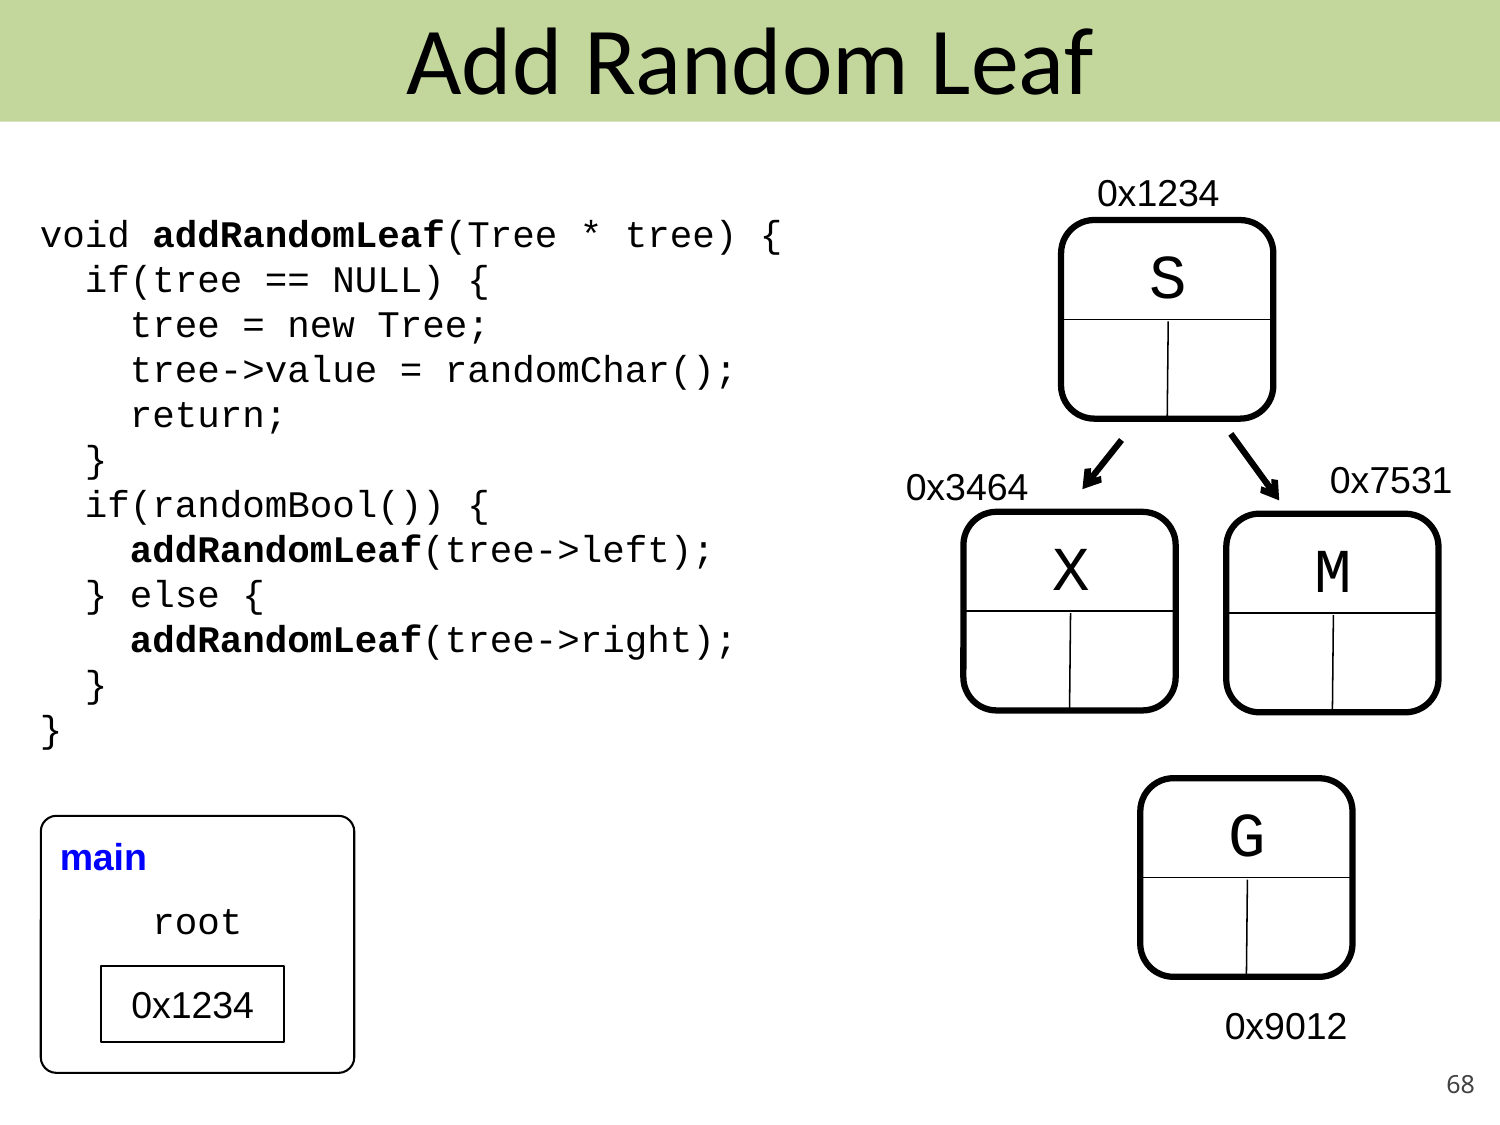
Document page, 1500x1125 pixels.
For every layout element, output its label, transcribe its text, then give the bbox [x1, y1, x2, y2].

text_box void addRandomLeaf(Tree * tree) { if(tree == NULL) { tree = new Tree; tree->value = randomChar(); return; } if(randomBool()) { addRandomLeaf(tree->left); } else { addRandomLeaf(tree->right); } } [25, 202, 798, 758]
text_box [1226, 513, 1439, 612]
text_box M [1300, 522, 1368, 612]
text_box [1061, 230, 1134, 319]
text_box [1082, 439, 1122, 490]
text_box [1140, 778, 1353, 877]
text_box G [1214, 786, 1282, 876]
text_box 0x3464 [875, 447, 1059, 524]
text_box root [42, 889, 353, 950]
text_box [1226, 621, 1327, 713]
text_box [963, 618, 1064, 711]
text_box 0x1234 [101, 965, 285, 1042]
text_box [1252, 882, 1353, 977]
text_box 0x1234 [1066, 153, 1250, 230]
text_box S [1134, 230, 1203, 318]
text_box [1140, 884, 1241, 977]
text_box [1203, 221, 1274, 319]
text_box 0x9012 [1194, 986, 1378, 1063]
title Add Random Leaf [75, 0, 1425, 113]
text_box [963, 524, 1037, 610]
text_box [1059, 511, 1176, 610]
text_box 0x7531 [1299, 441, 1483, 517]
text_box [1173, 320, 1274, 419]
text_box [1230, 433, 1280, 501]
text_box main [44, 825, 162, 886]
text_box X [1037, 520, 1105, 610]
text_box [1061, 326, 1161, 419]
text_box [1075, 617, 1176, 711]
text_box [40, 815, 355, 1073]
text_box [1338, 619, 1439, 713]
